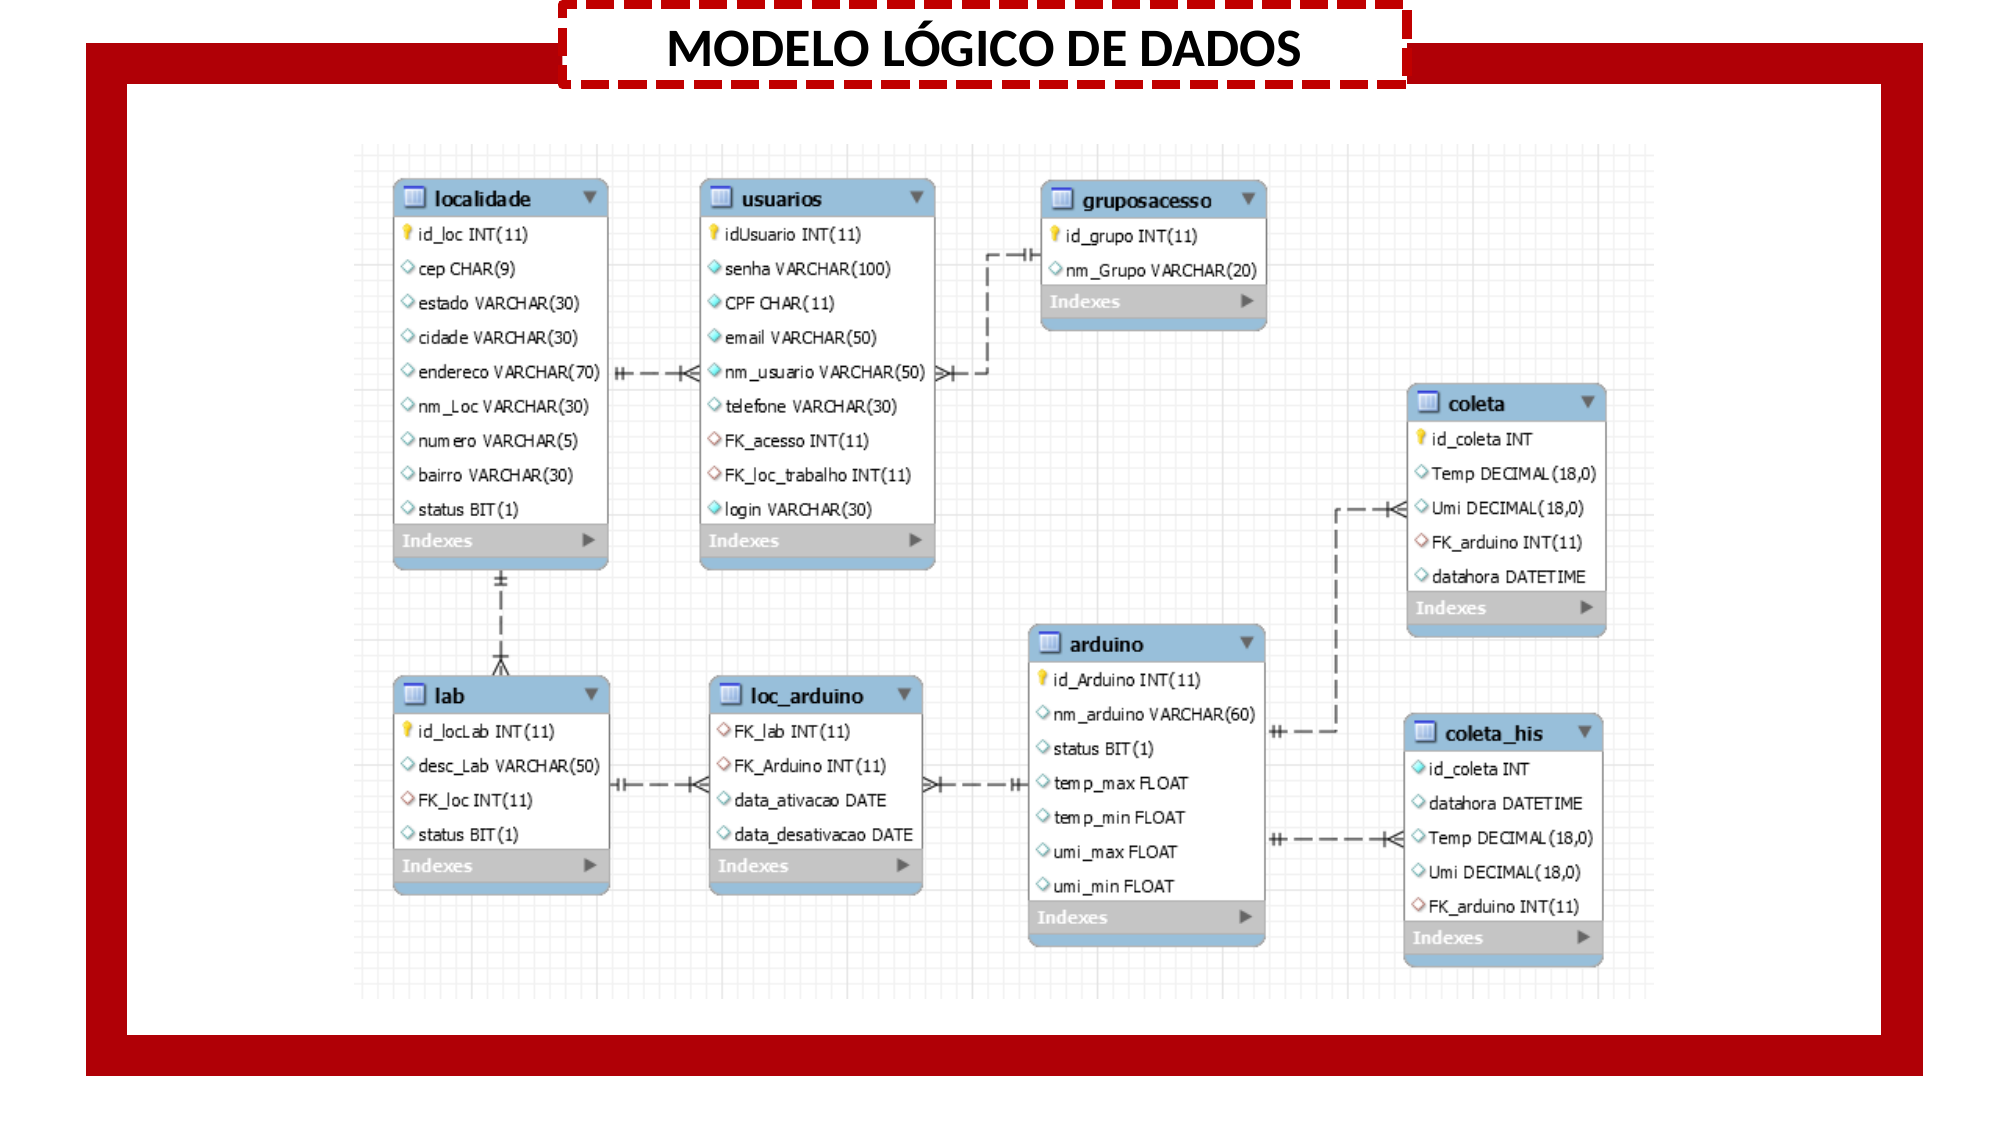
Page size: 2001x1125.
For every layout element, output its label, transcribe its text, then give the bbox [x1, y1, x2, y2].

picture [354, 144, 1654, 1000]
text_box [106, 62, 1903, 1057]
text_box MODELO LÓGICO DE DADOS [562, 4, 1407, 85]
